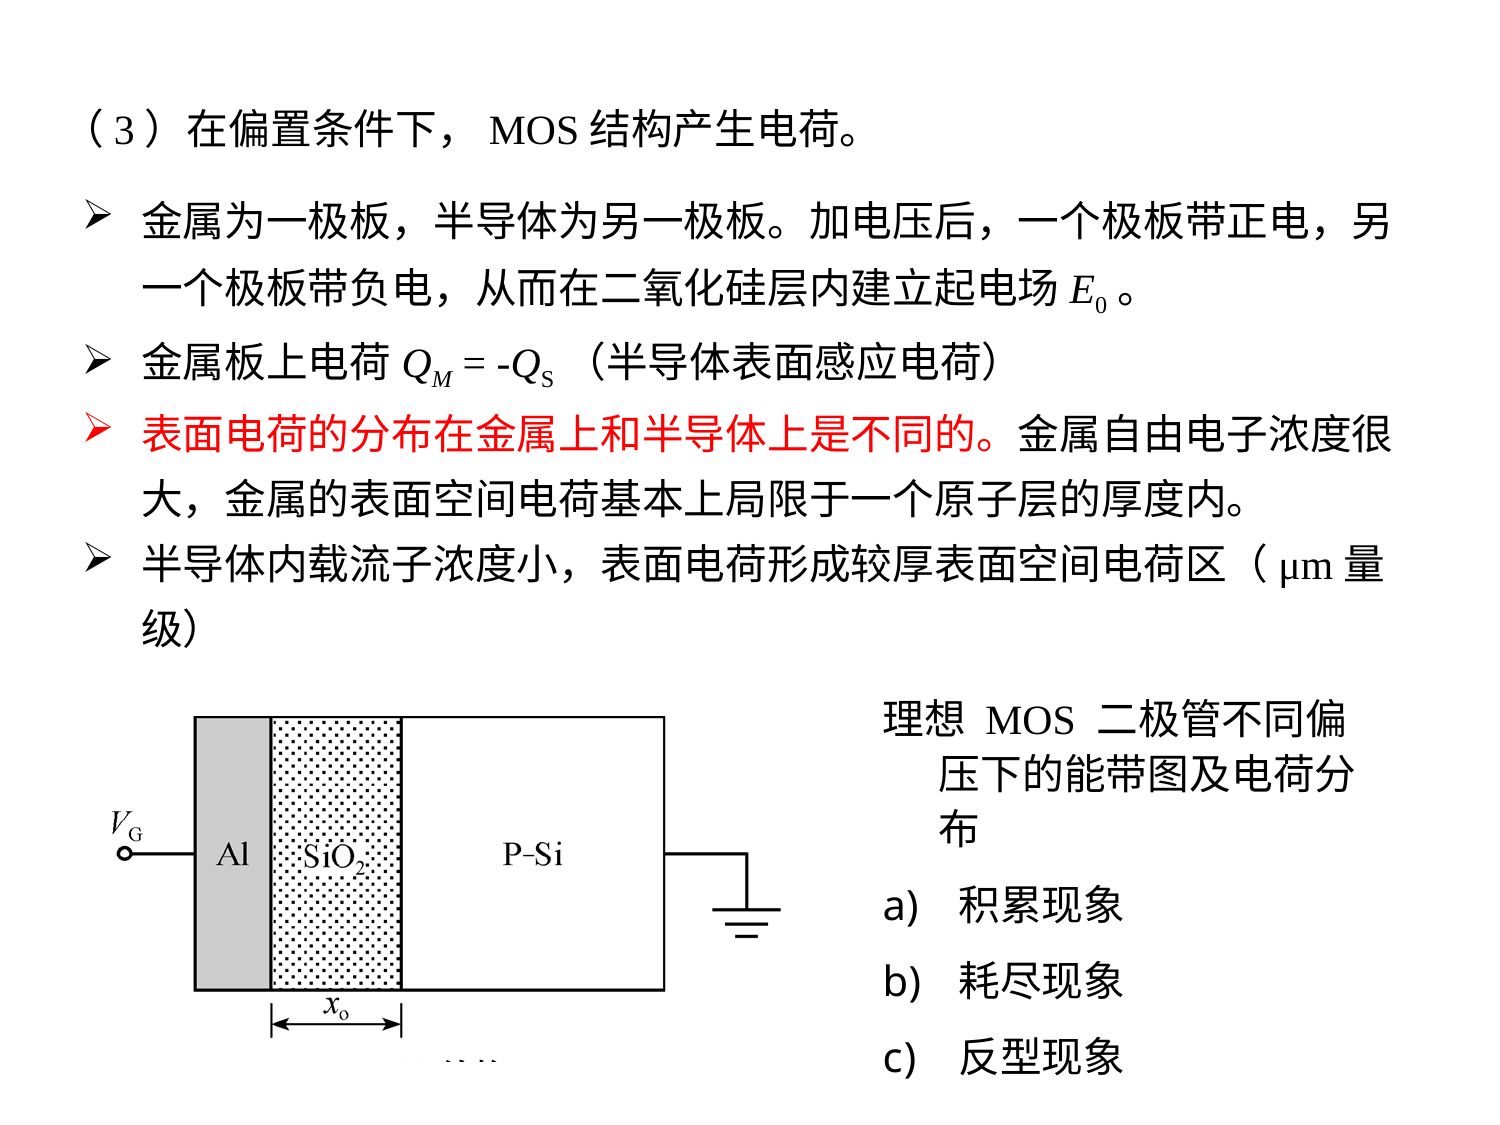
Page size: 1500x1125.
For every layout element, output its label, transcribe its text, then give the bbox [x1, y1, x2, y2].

picture [112, 716, 850, 1062]
text_box 理想 MOS 二极管不同偏压下的能带图及电荷分布 积累现象 耗尽现象 反型现象 [867, 680, 1388, 1088]
list （3）在偏置条件下，MOS结构产生电荷。 [47, 90, 1453, 188]
text_box 金属为一极板，半导体为另一极板。加电压后，一个极板带正电，另一个极板带负电，从而在二氧化硅层内建立起电场E0。 金属板上电荷QM = -QS（半导体表面感应电荷） 表面电荷的分布在金属上和半导体上是不同的。金属自由电子浓度很大，金属的表面空间电荷基本上局限于一个原子层的厚度内。 半导体内载流子浓度小，表面电荷形成较厚表面空间电荷区（μm量级） [67, 152, 1433, 680]
